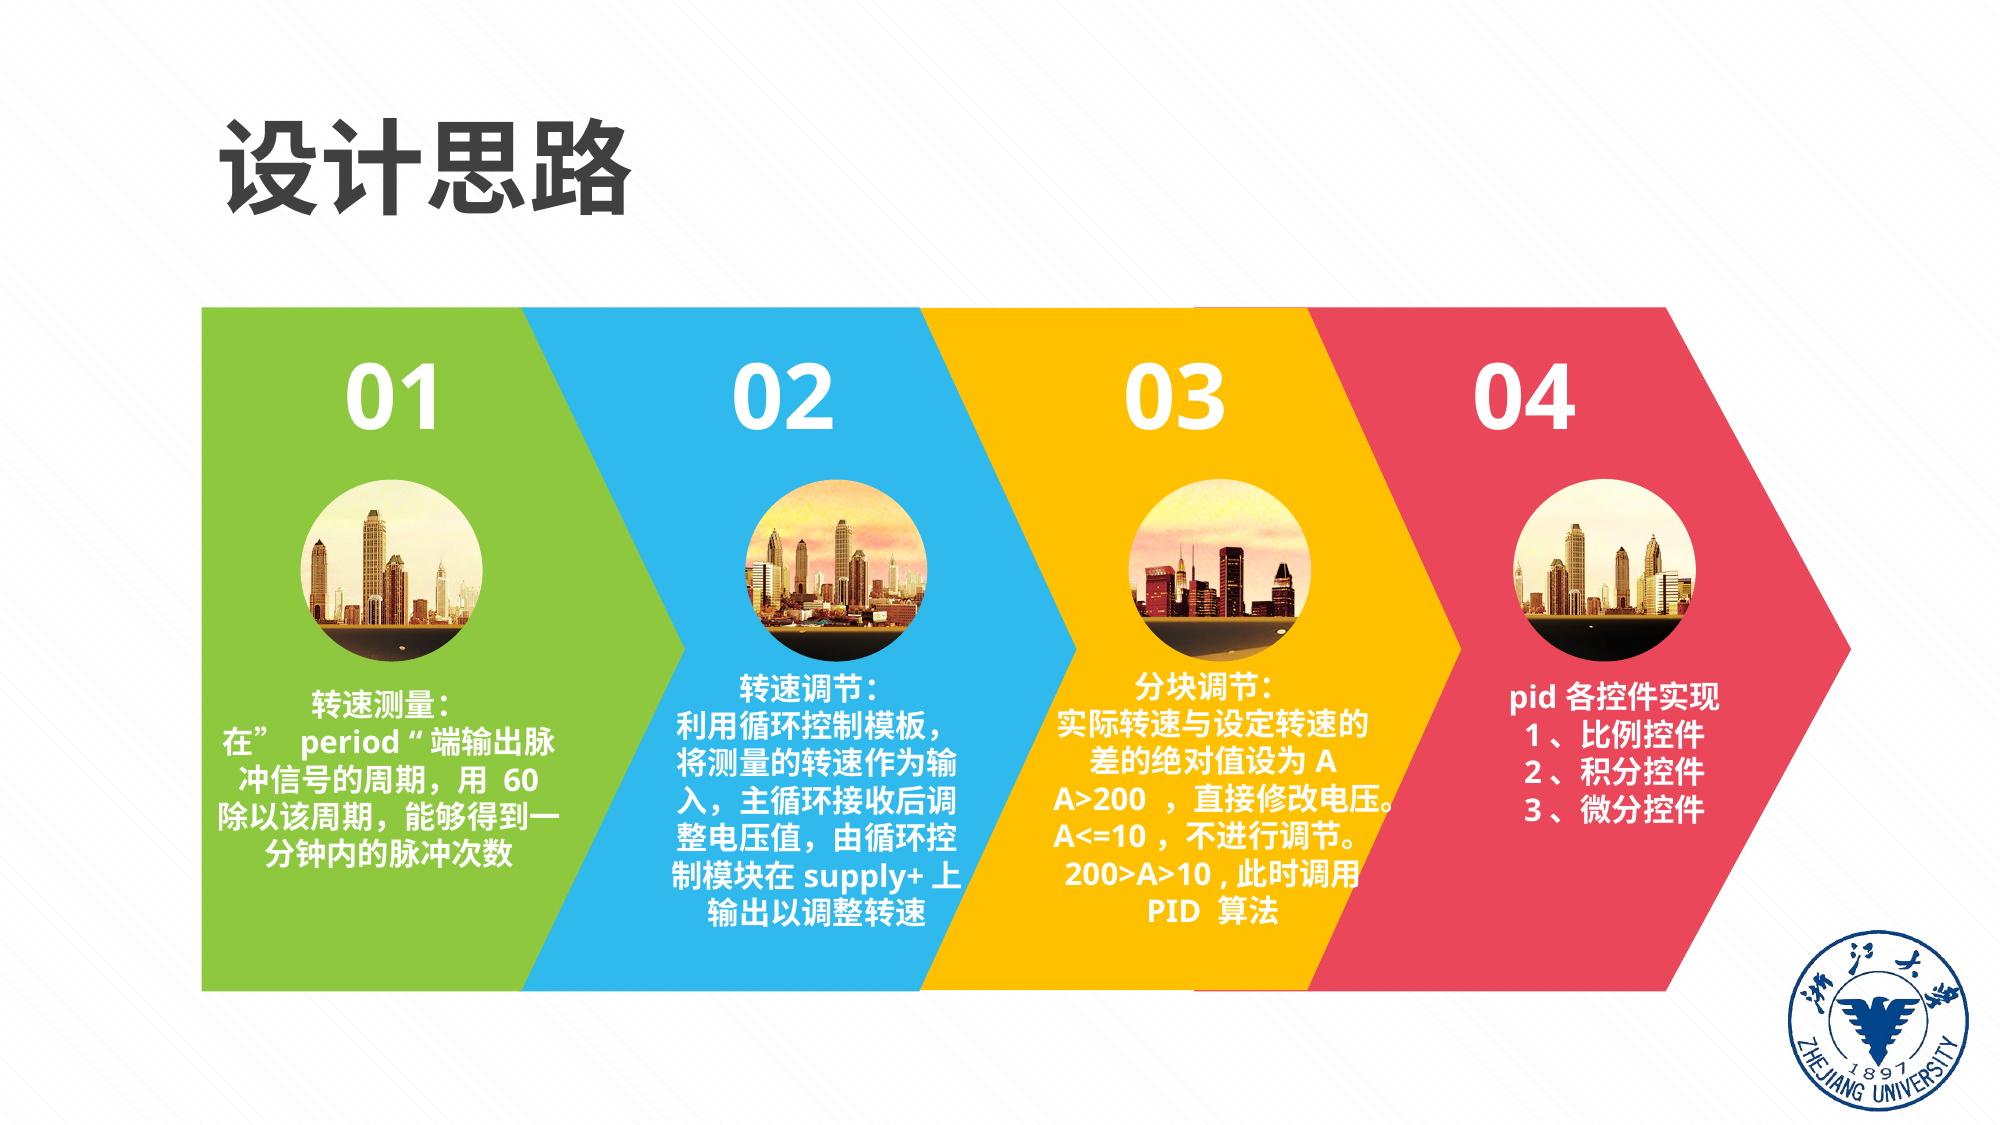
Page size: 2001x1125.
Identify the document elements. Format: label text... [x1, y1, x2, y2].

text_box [201, 307, 685, 992]
picture [1755, 898, 2001, 1125]
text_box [1077, 307, 1462, 991]
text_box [1193, 307, 1852, 992]
text_box 设计思路 [201, 94, 1013, 235]
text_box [685, 307, 1077, 992]
